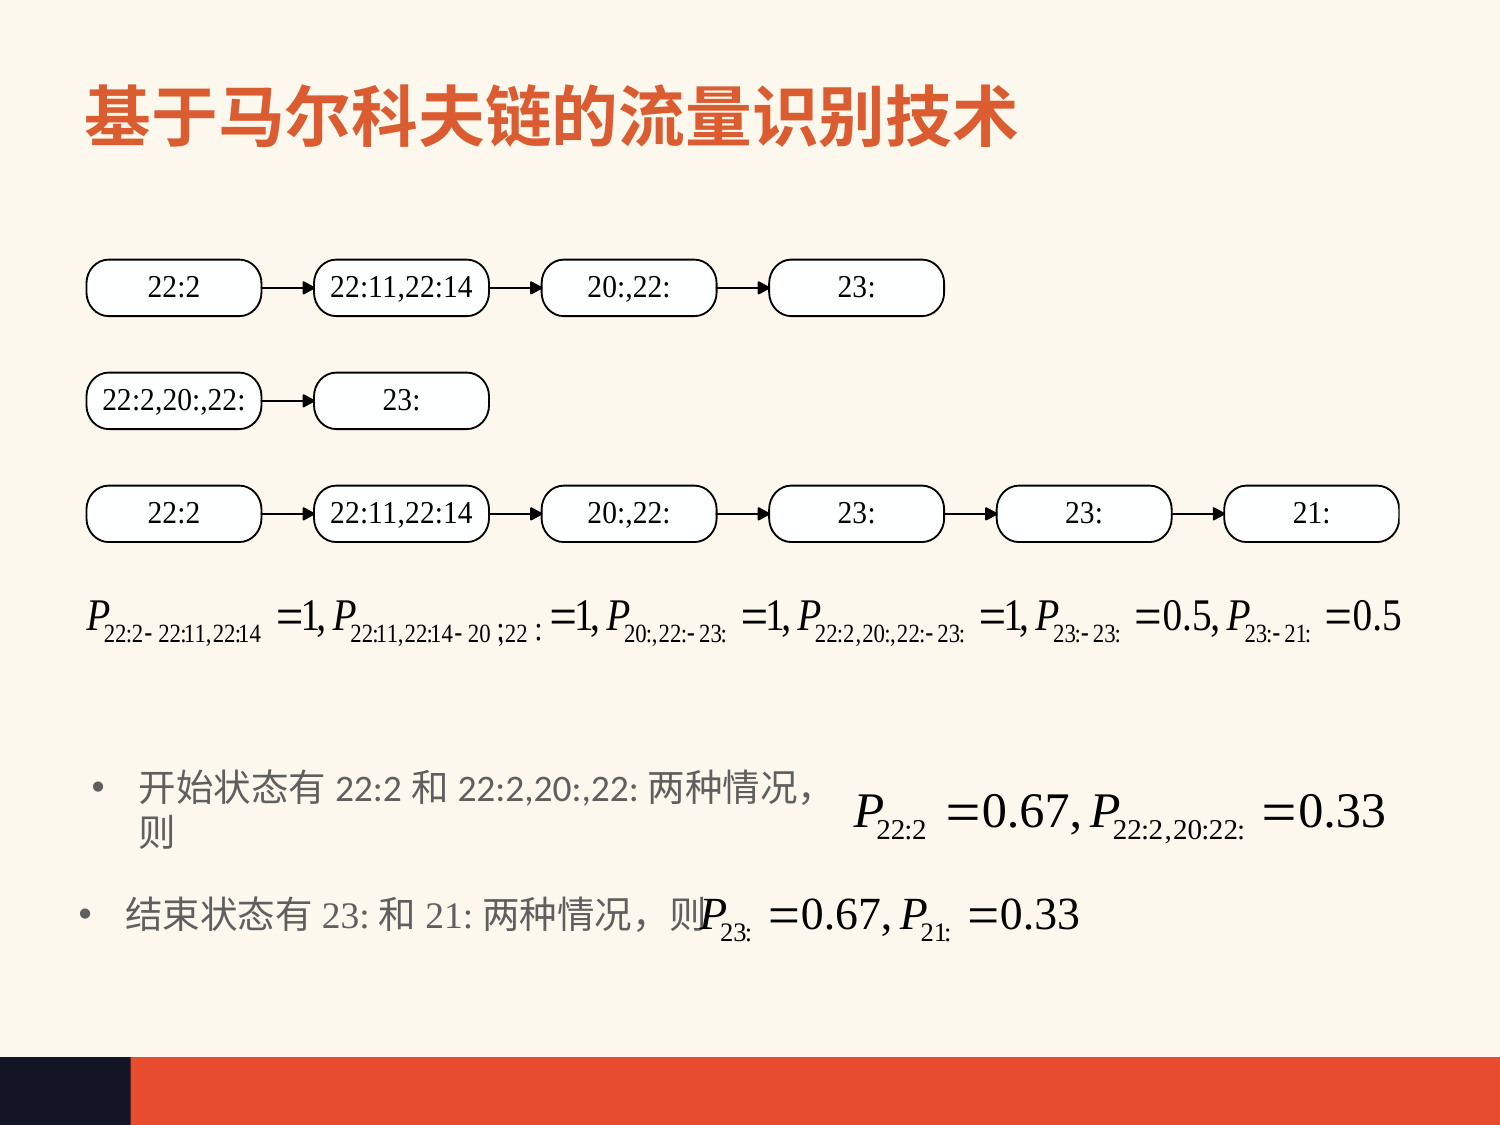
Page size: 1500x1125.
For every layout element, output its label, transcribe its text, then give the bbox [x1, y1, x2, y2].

text_box 开始状态有22:2和22:2,20:,22:两种情况，则 [76, 756, 863, 862]
picture [82, 255, 1400, 545]
picture [690, 883, 1088, 953]
picture [78, 585, 1408, 657]
text_box 结束状态有23:和21:两种情况，则 [63, 883, 690, 944]
picture [844, 777, 1393, 857]
title 基于马尔科夫链的流量识别技术 [69, 55, 1431, 163]
